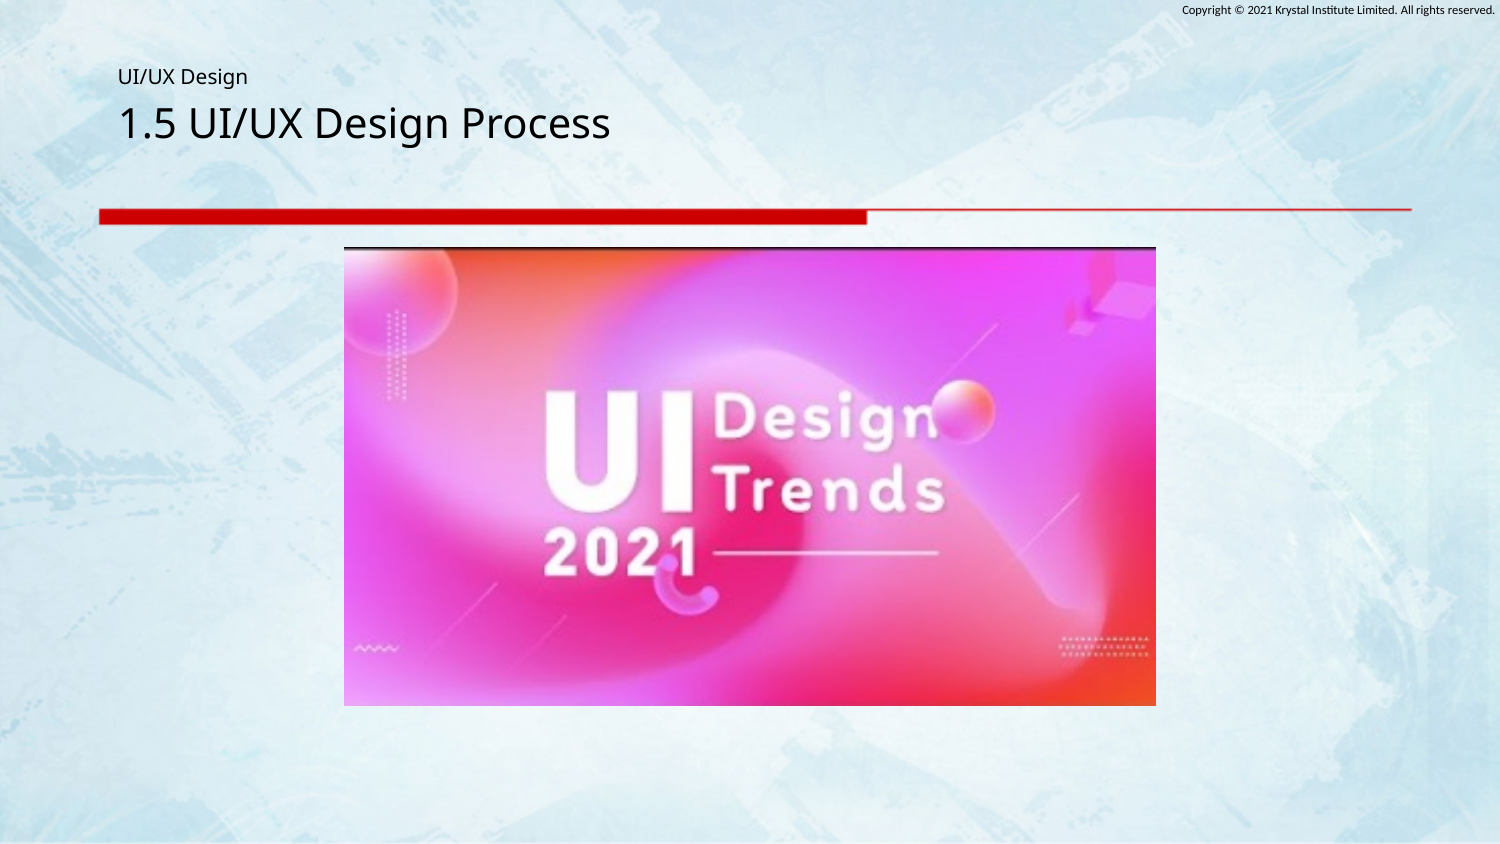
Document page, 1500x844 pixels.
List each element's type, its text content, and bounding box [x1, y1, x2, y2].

title 1.5 UI/UX Design Process [102, 94, 1397, 157]
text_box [343, 246, 1157, 707]
picture [0, 0, 1500, 844]
